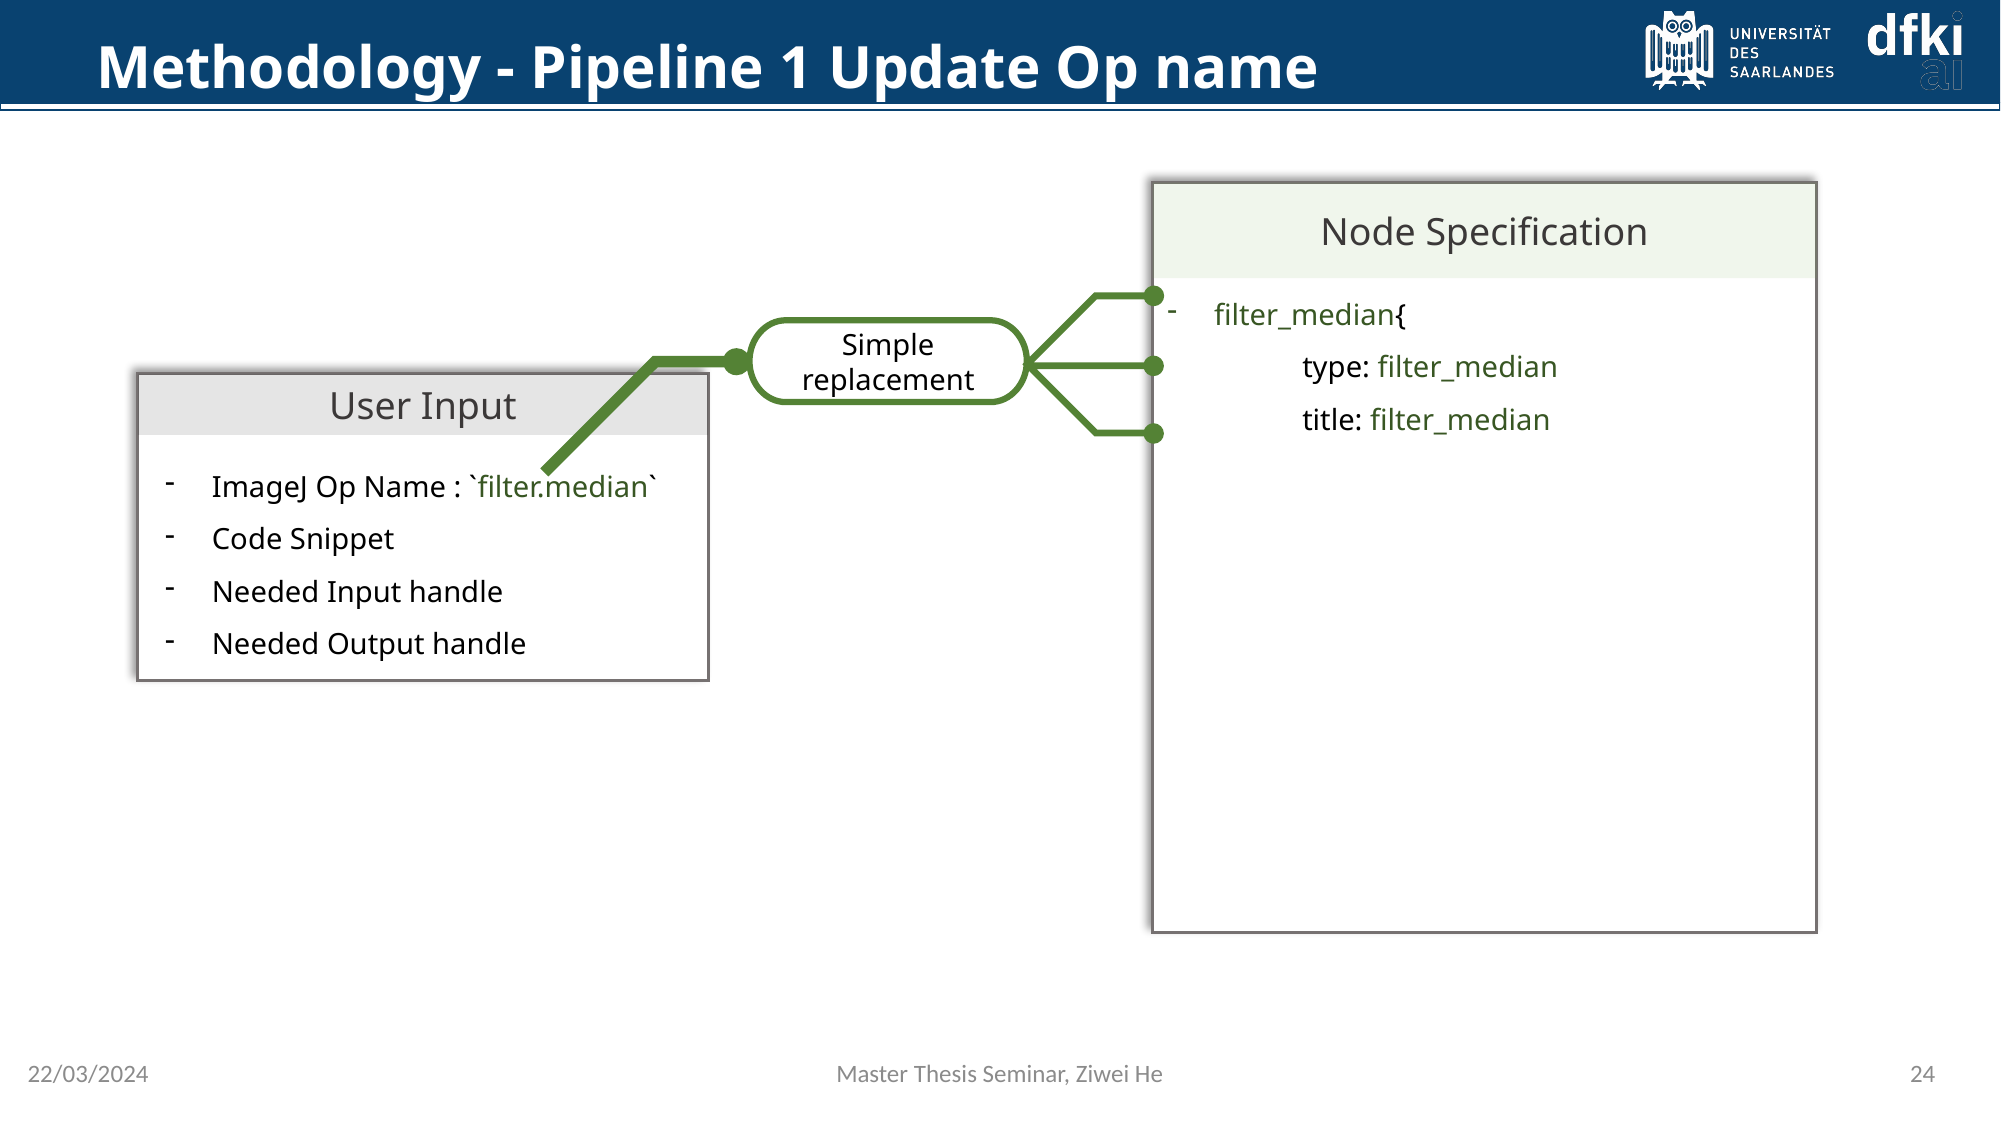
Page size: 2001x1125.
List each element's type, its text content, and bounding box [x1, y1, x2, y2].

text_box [1152, 182, 1817, 933]
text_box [137, 373, 709, 683]
text_box [1027, 286, 1152, 443]
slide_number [12, 1042, 171, 1103]
picture [1637, 5, 1842, 96]
text_box Simple replacement [749, 320, 1027, 403]
footer Master Thesis Seminar, Ziwei He [662, 1042, 1338, 1103]
text_box [637, 349, 749, 375]
slide_number 24 [1880, 1042, 1951, 1103]
text_box Methodology - Pipeline 1 Update Op name [81, 22, 1453, 108]
picture [1862, 5, 1968, 96]
